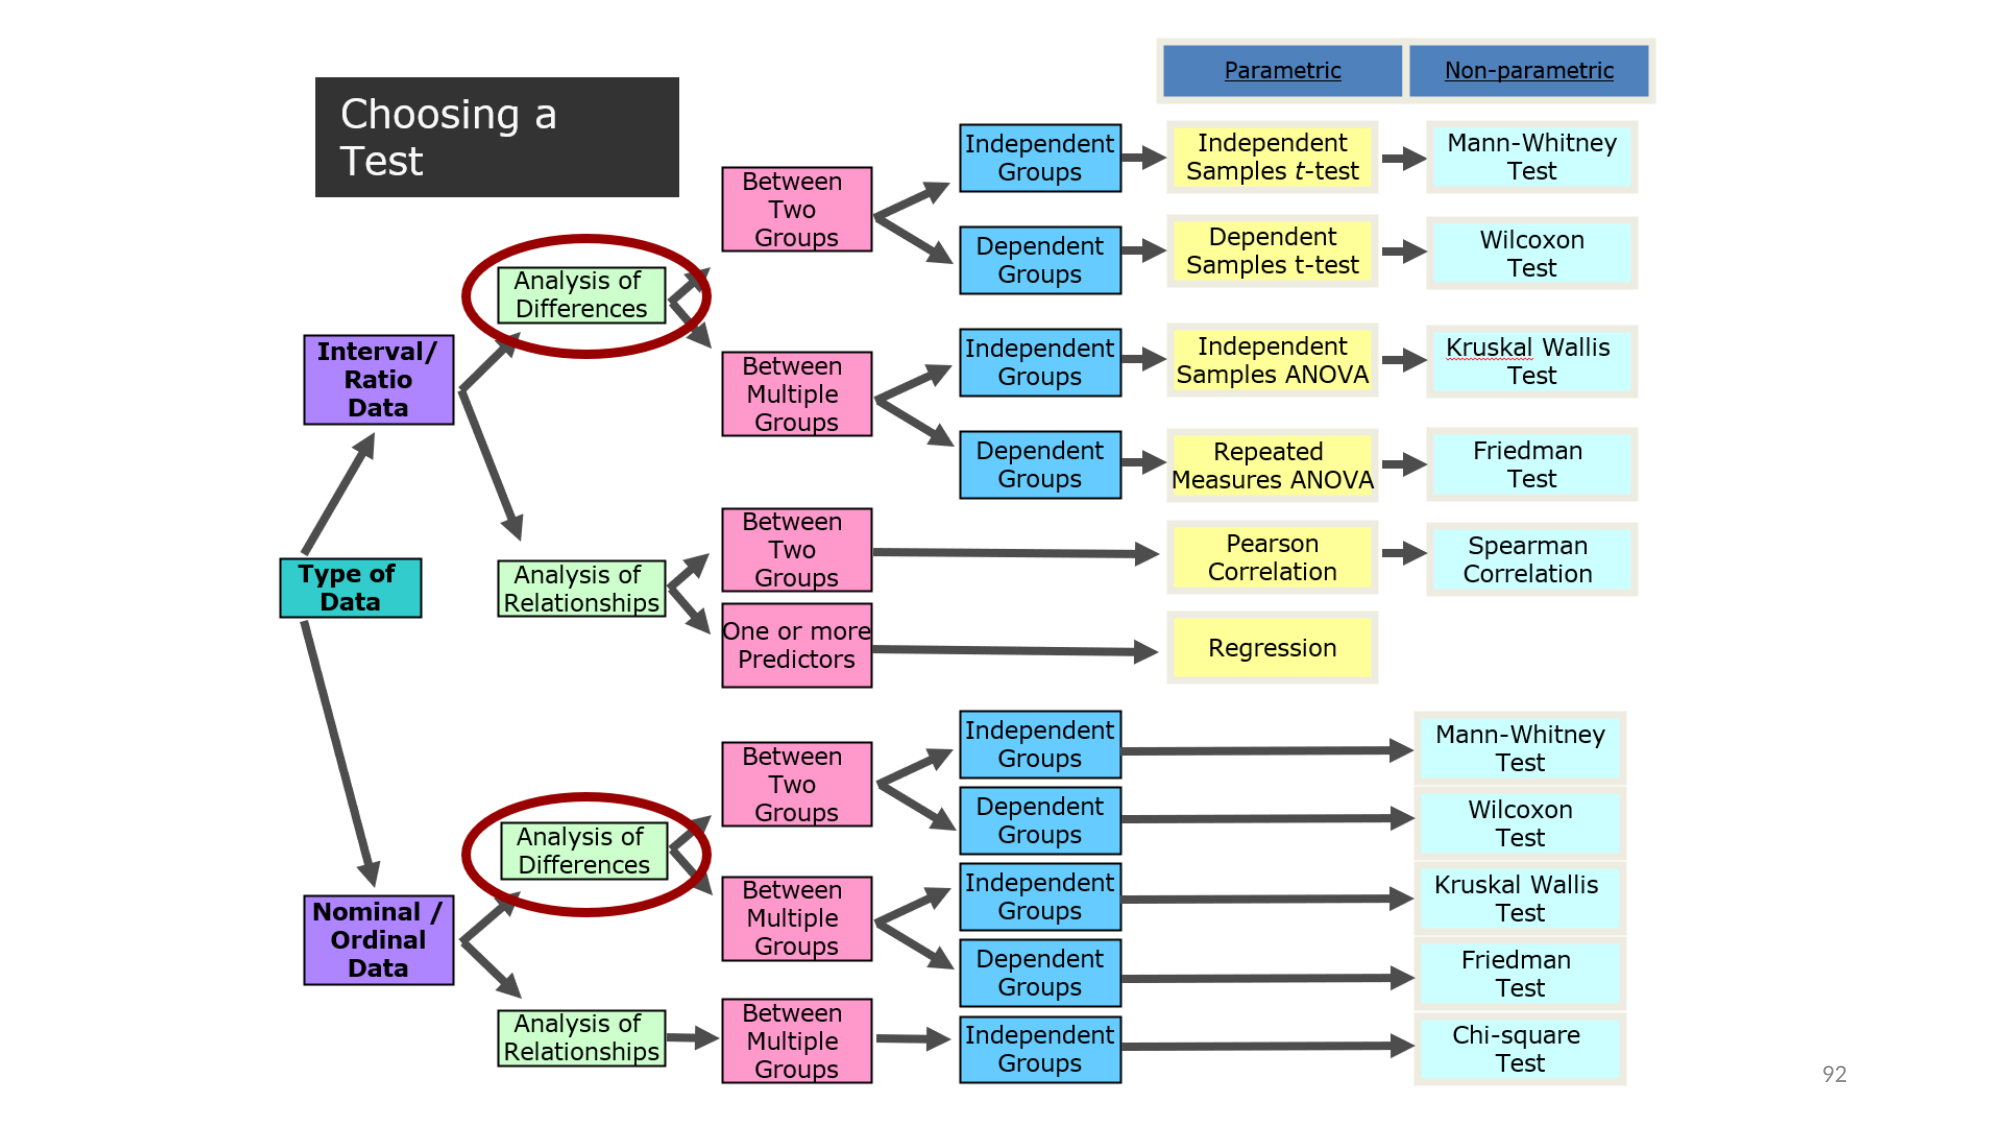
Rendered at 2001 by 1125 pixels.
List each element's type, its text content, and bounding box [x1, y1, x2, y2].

picture [258, 0, 1742, 1125]
slide_number 92 [1742, 1042, 1863, 1103]
